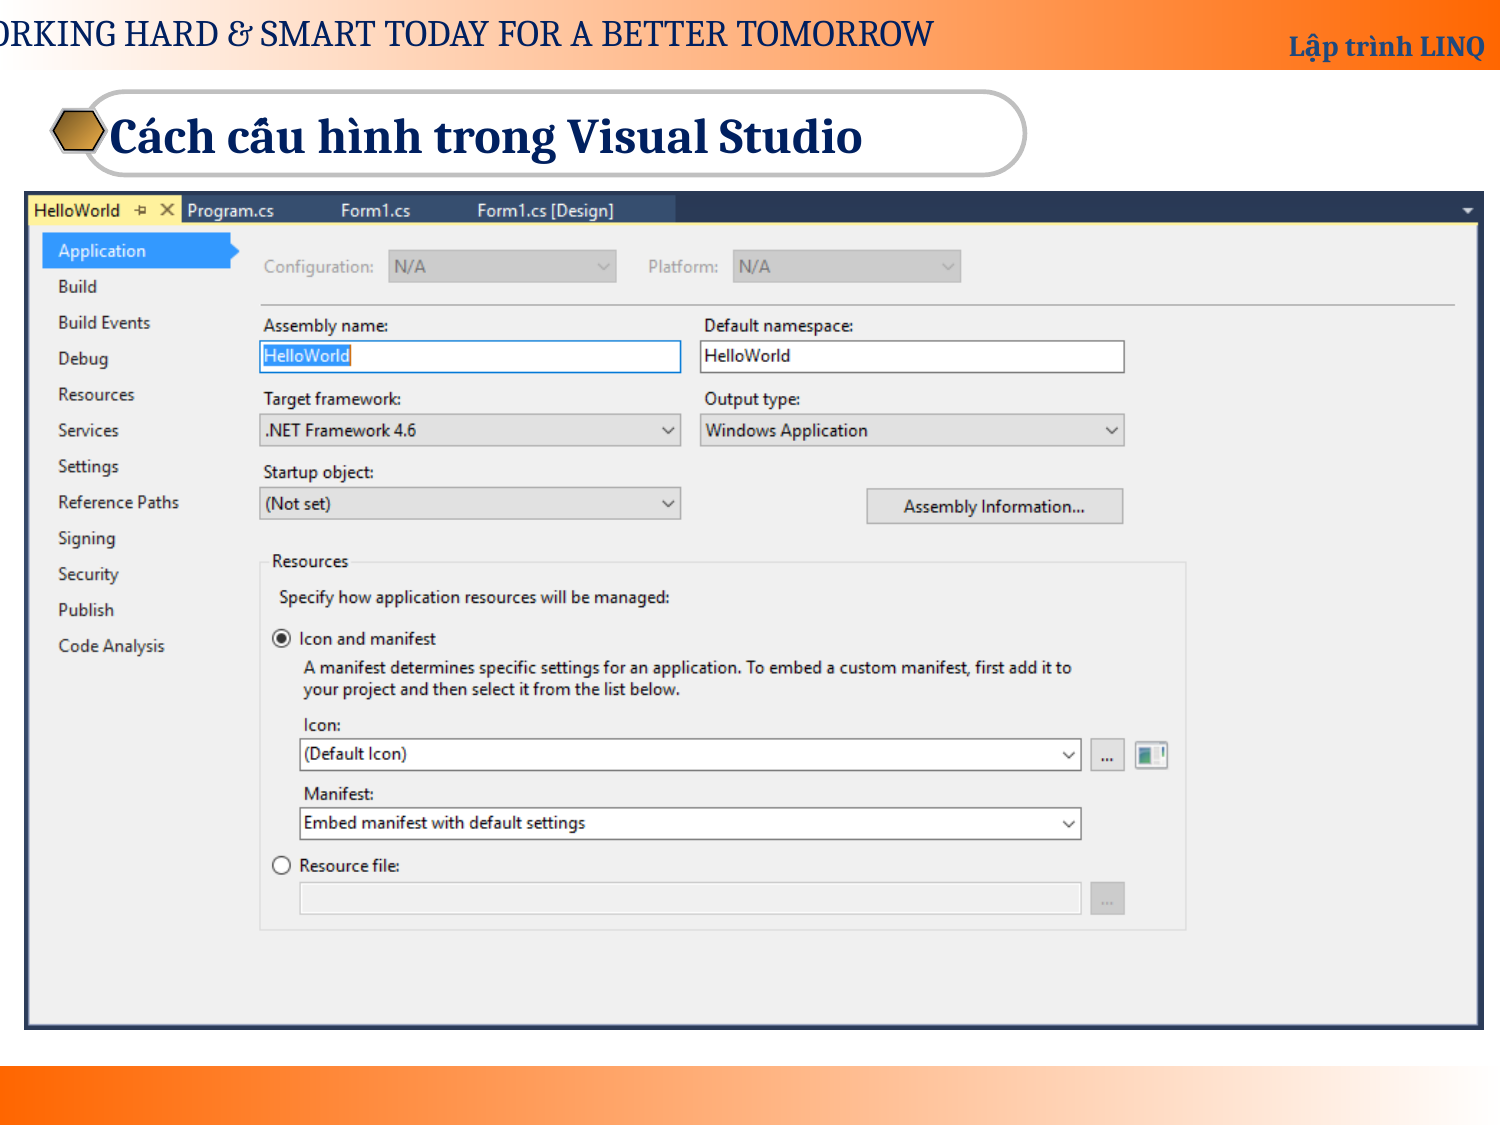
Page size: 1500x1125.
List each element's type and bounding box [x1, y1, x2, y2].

picture [24, 191, 1484, 1030]
text_box [49, 91, 1026, 176]
